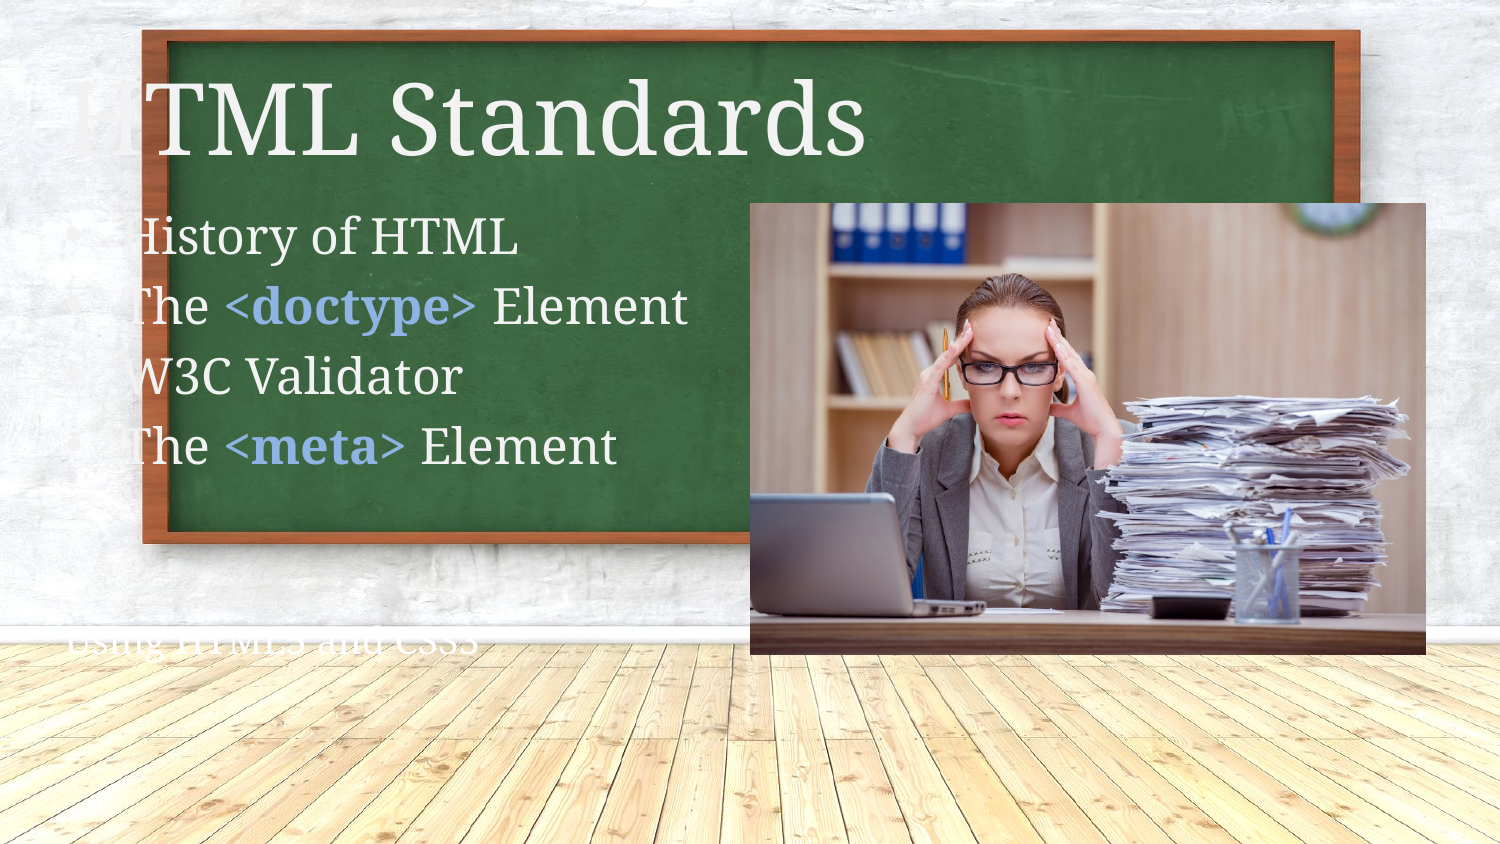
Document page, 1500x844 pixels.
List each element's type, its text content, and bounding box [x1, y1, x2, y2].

list History of HTML The <doctype> Element W3C Validator The <meta> Element [50, 196, 775, 622]
picture [0, 0, 1500, 844]
title HTML Standards [50, 33, 1450, 197]
